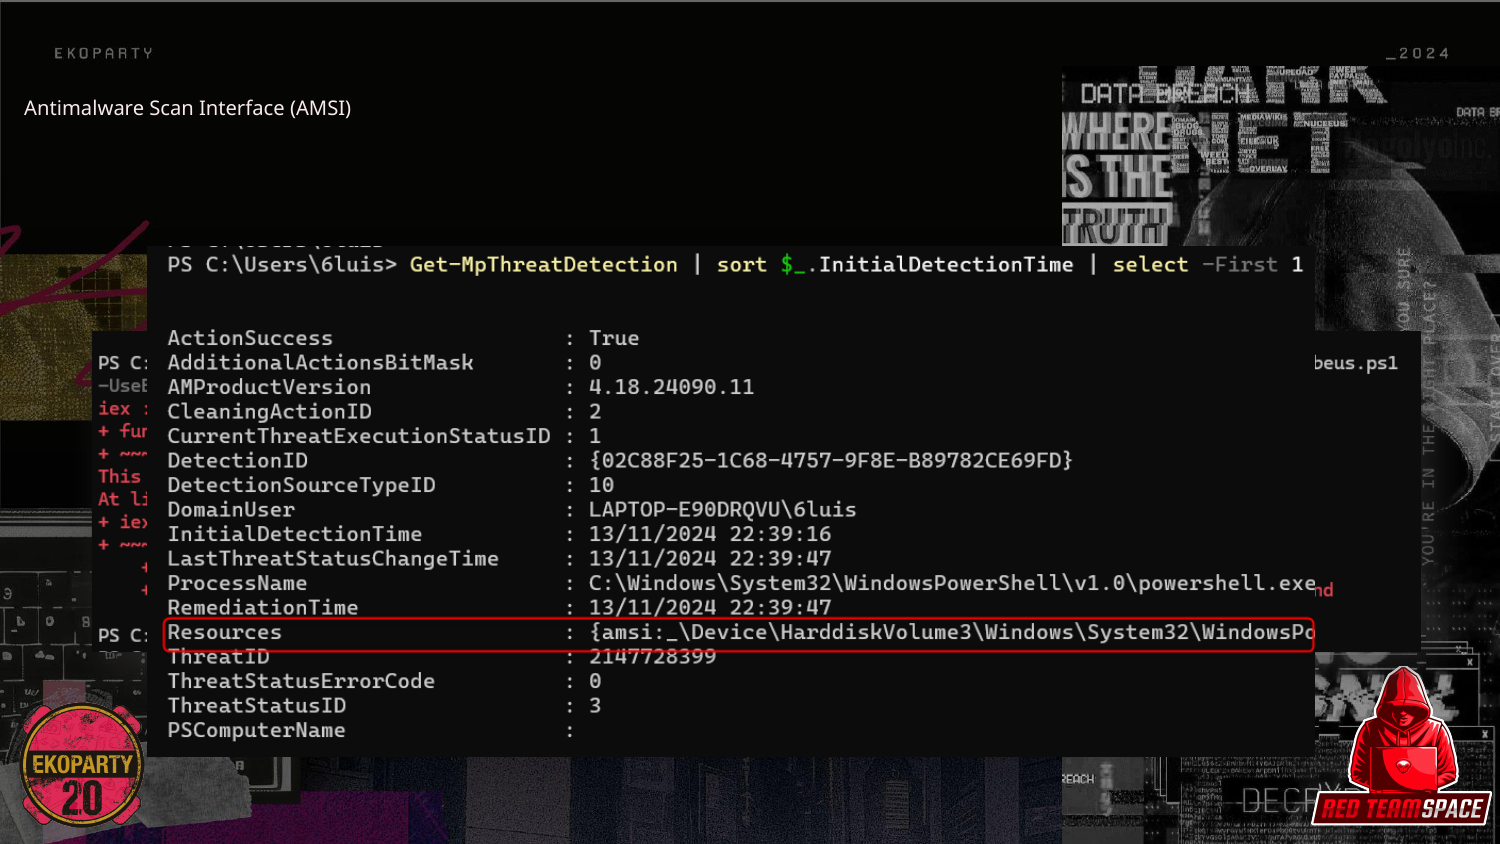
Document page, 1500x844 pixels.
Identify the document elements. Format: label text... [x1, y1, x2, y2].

picture [0, 0, 1500, 844]
title Antimalware Scan Interface (AMSI) [9, 72, 1108, 167]
